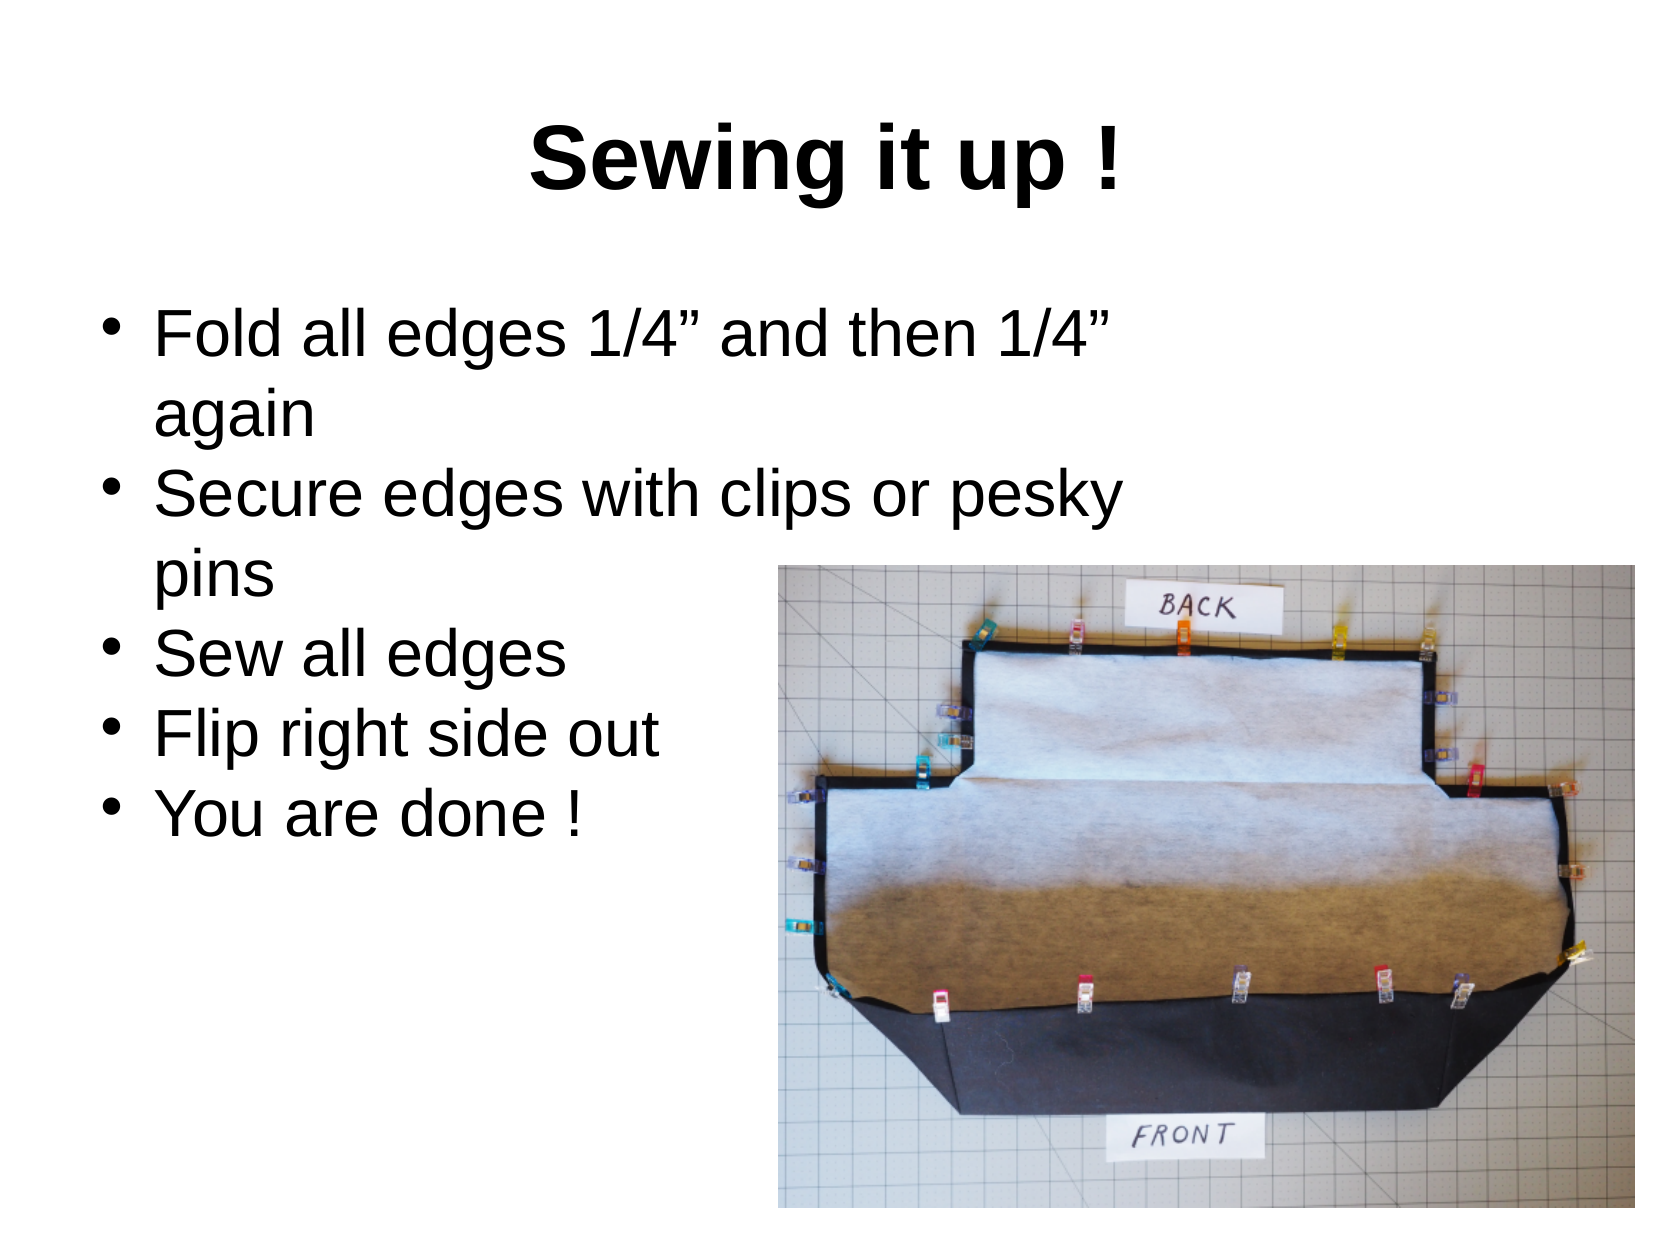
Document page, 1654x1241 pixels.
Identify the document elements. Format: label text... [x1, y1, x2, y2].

text_box Fold all edges 1/4” and then 1/4” again Secure edges with clips or pesky pins Sew all edges Flip right side out You are done ! [82, 290, 1141, 908]
picture [778, 565, 1635, 1209]
text_box Sewing it up ! [82, 49, 1571, 257]
